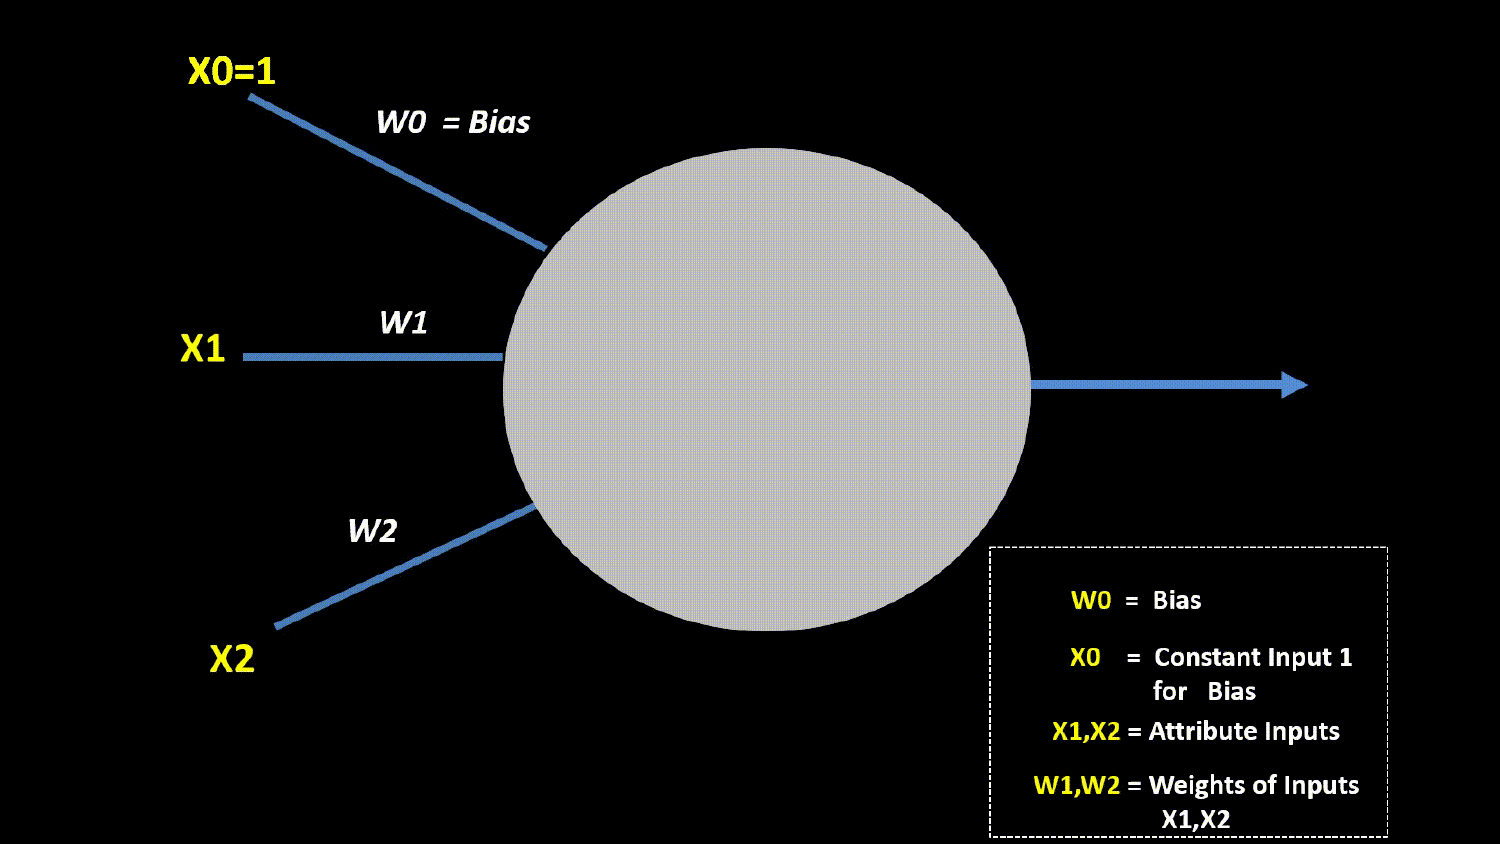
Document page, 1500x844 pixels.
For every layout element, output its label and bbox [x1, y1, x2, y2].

text_box [97, 0, 1397, 844]
